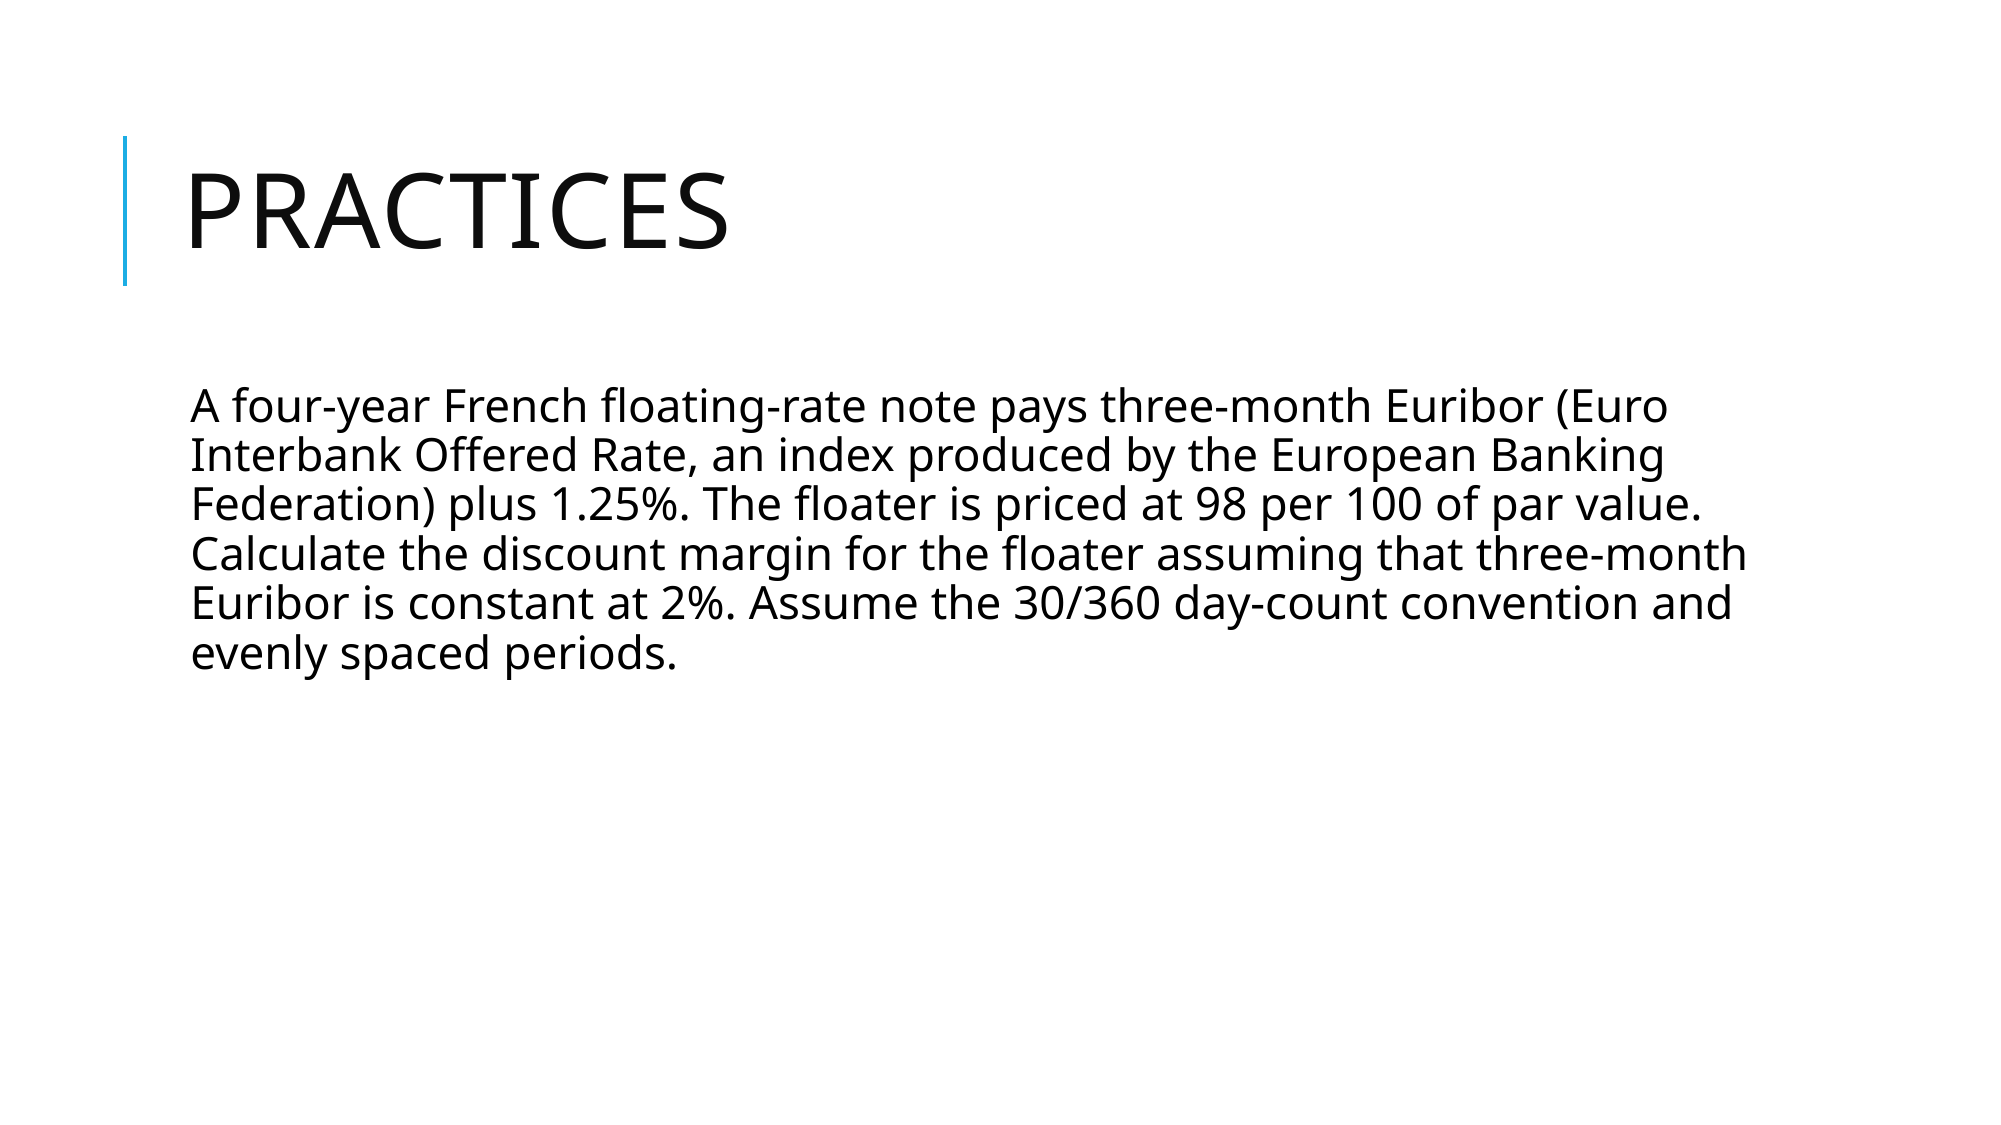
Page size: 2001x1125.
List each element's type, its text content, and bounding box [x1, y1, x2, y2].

title practices [168, 96, 1763, 342]
list A four-year French floating-rate note pays three-month Euribor (Euro Interbank Offered Rate, an index produced by the European Banking Federation) plus 1.25%. The floater is priced at 98 per 100 of par value. Calculate the discount margin for the floater assuming that three-month Euribor is constant at 2%. Assume the 30/360 day-count convention and evenly spaced periods. [168, 375, 1763, 1035]
